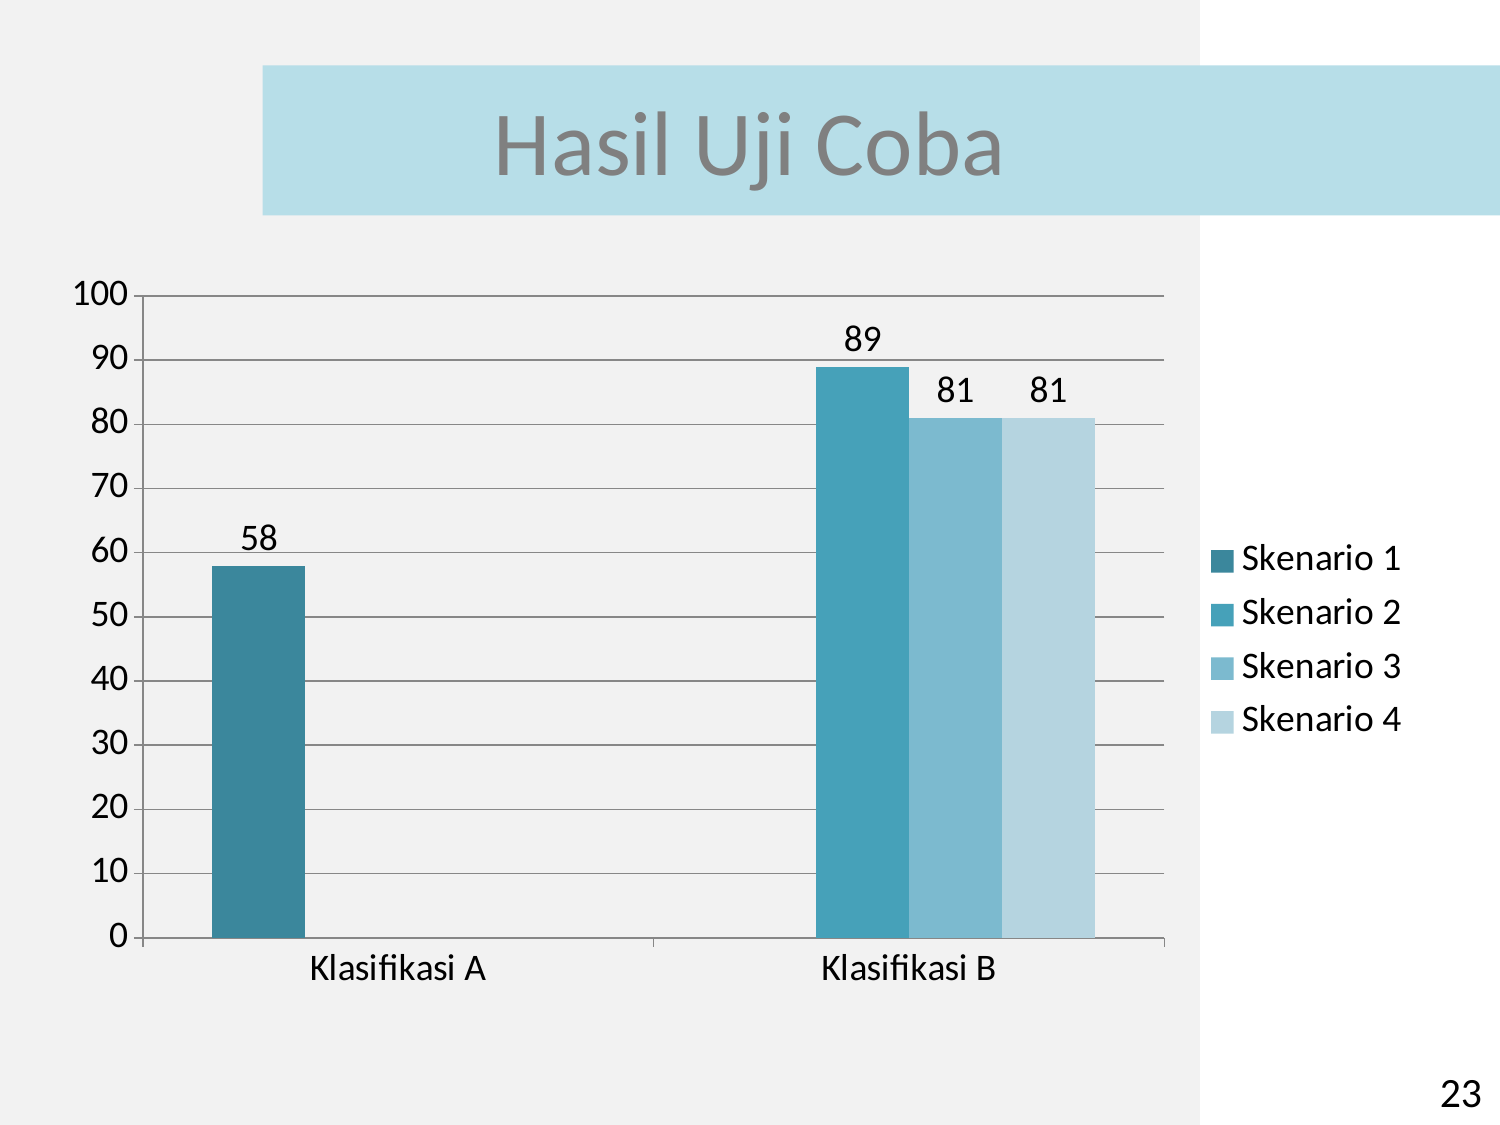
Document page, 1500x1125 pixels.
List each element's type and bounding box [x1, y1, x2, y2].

text_box [0, 0, 1500, 1125]
chart [43, 262, 1420, 1006]
